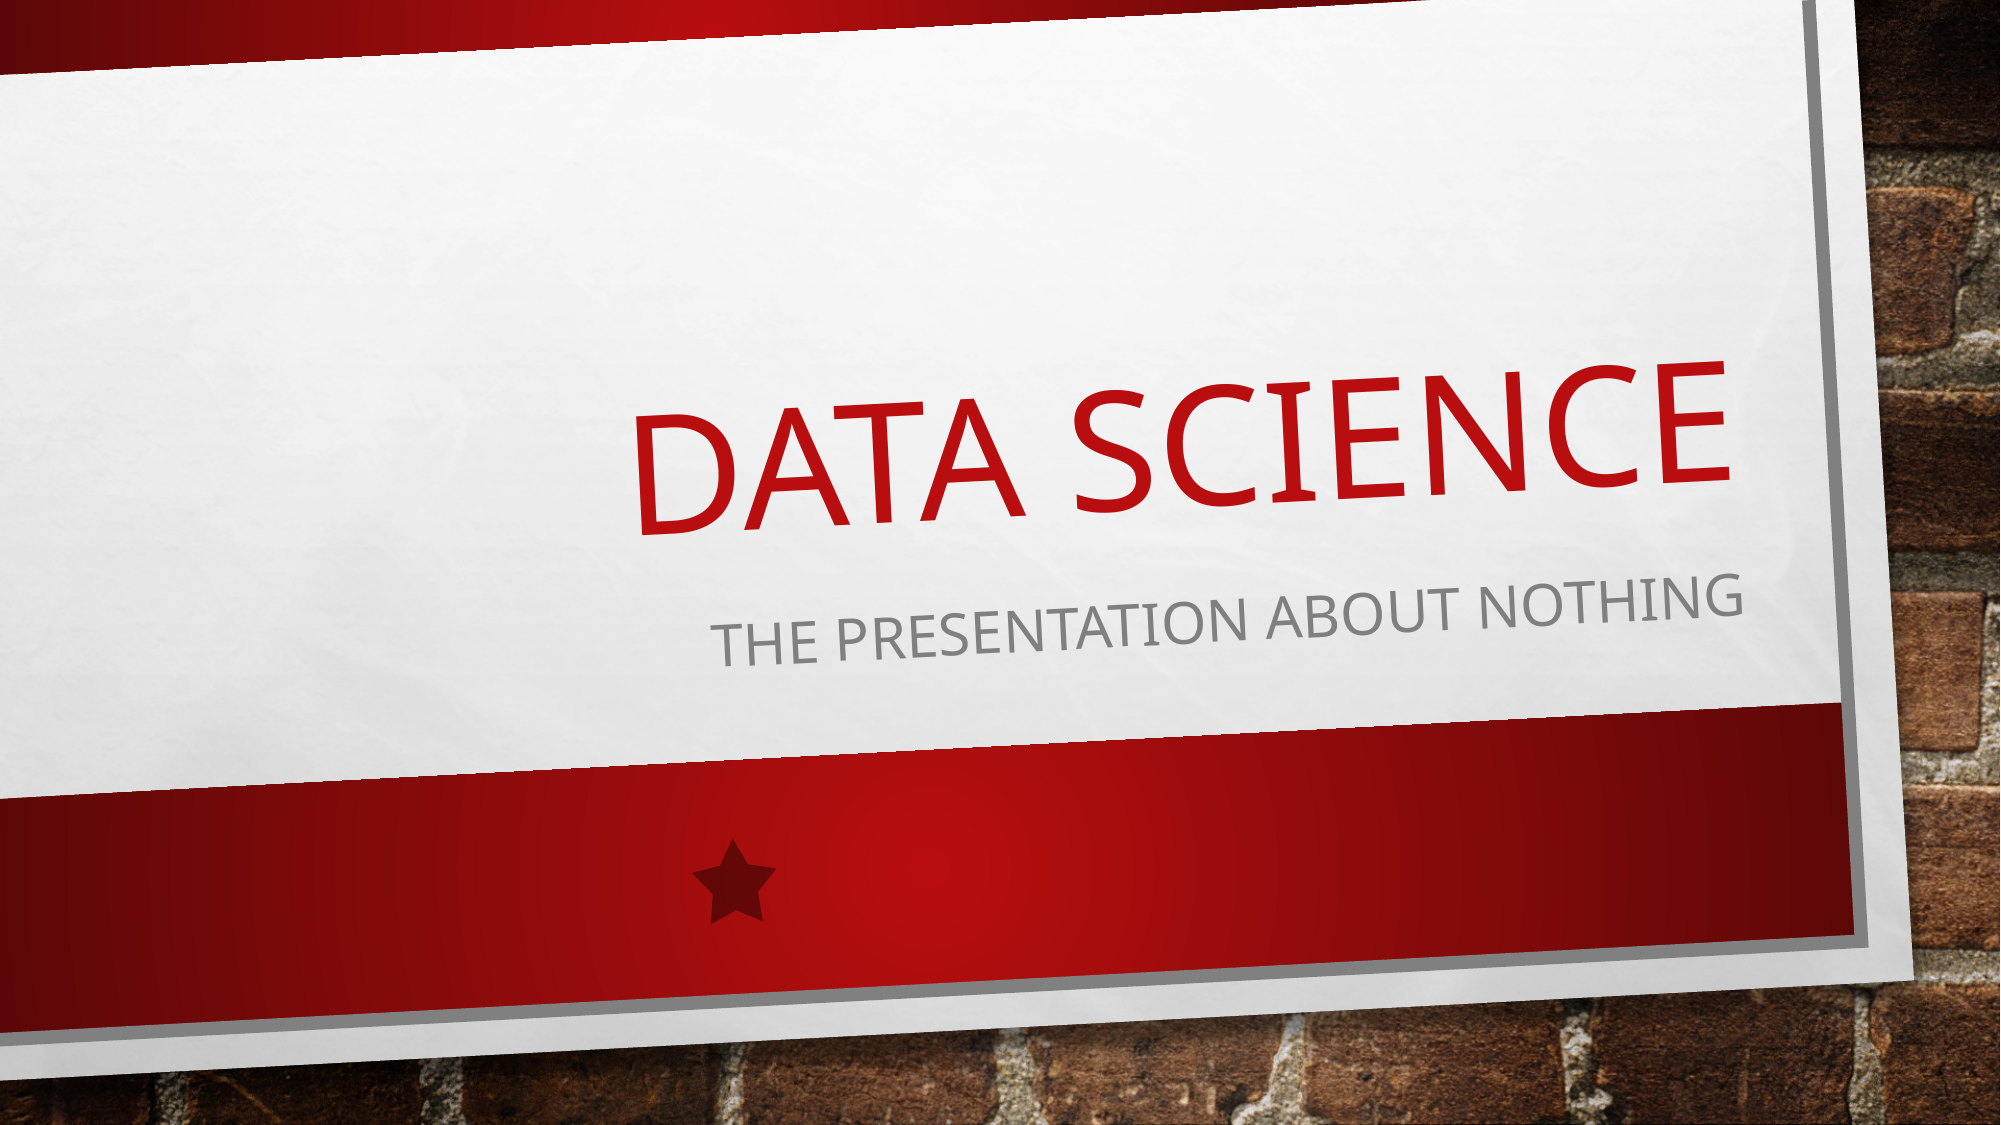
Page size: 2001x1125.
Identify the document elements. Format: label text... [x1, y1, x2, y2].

subtitle The presentation about nothing [159, 533, 1763, 708]
title Data science [135, 67, 1758, 605]
picture [0, 0, 2000, 1125]
